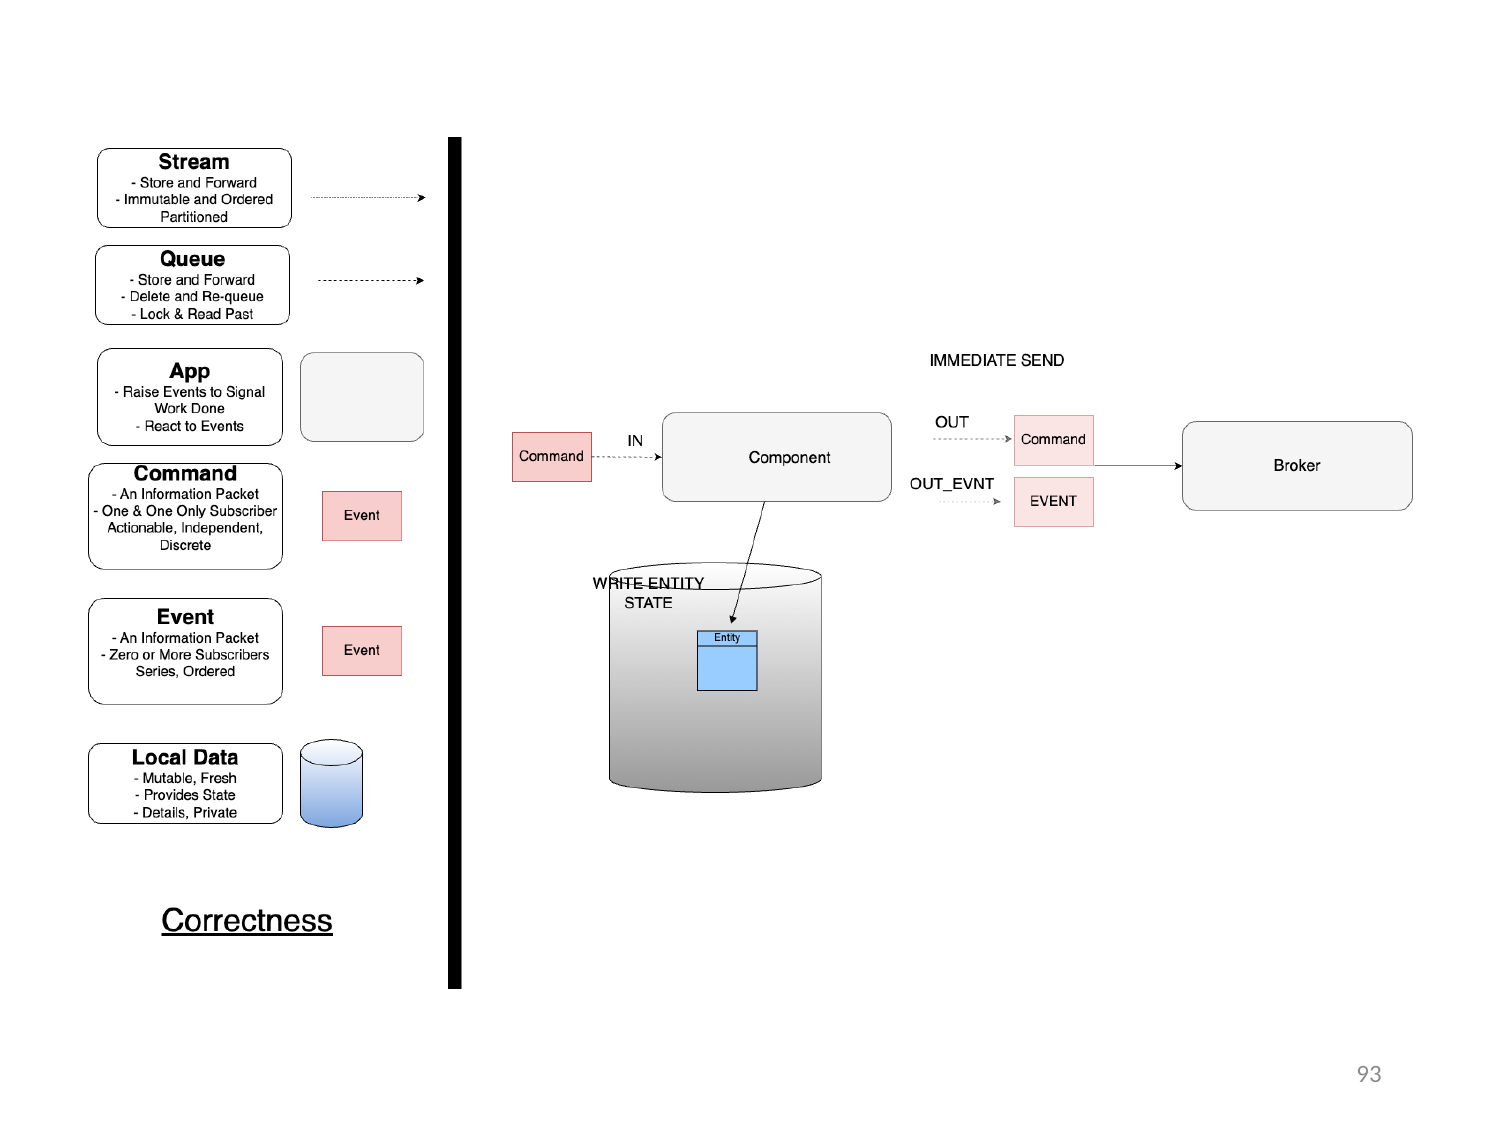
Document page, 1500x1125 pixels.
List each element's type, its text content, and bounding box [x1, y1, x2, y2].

picture [78, 127, 1422, 997]
slide_number 93 [1059, 1042, 1397, 1103]
